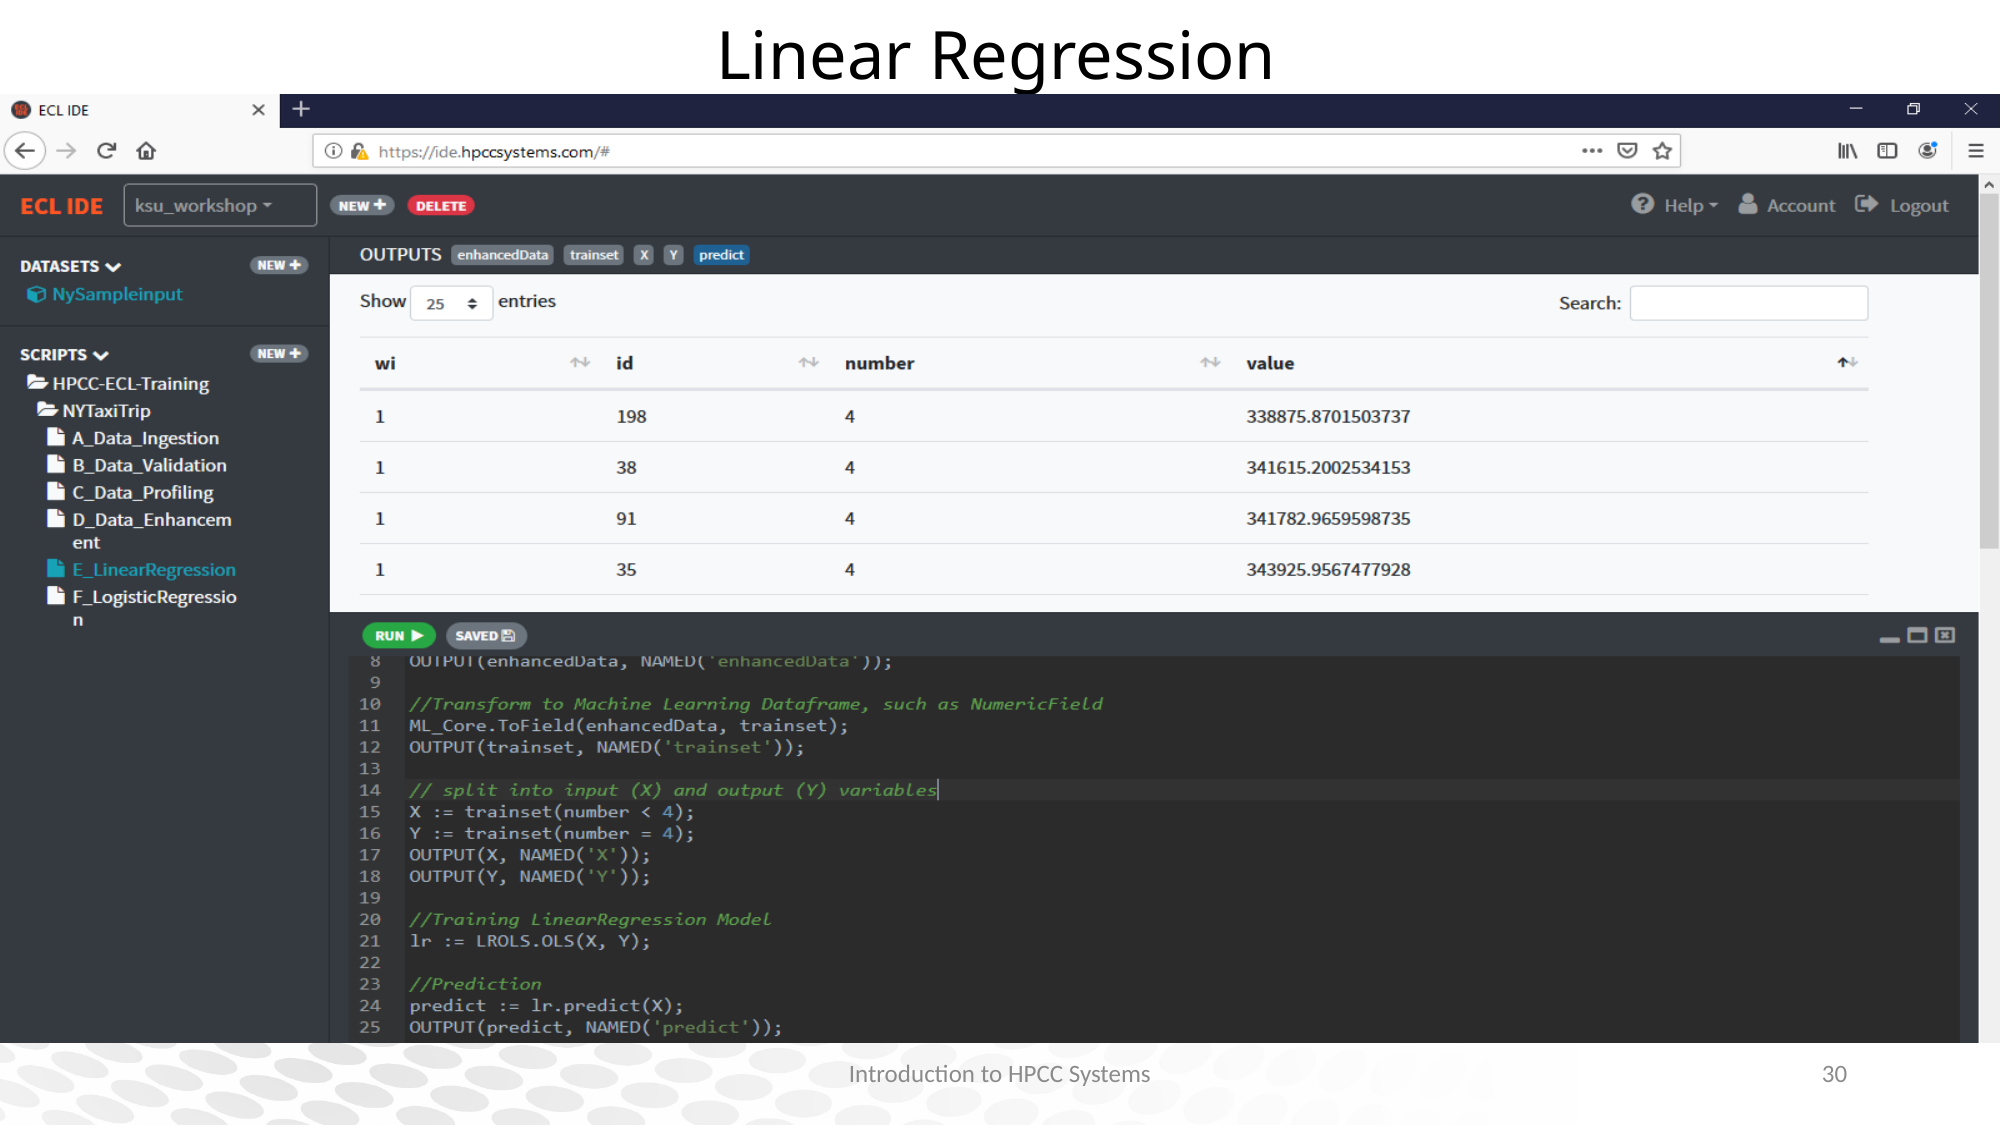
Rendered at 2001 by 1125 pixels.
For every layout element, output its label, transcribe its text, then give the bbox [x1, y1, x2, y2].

title Linear Regression [700, 0, 2000, 94]
picture [0, 94, 2000, 1125]
footer Introduction to HPCC Systems [662, 1043, 1338, 1103]
slide_number 30 [1412, 1043, 1863, 1103]
